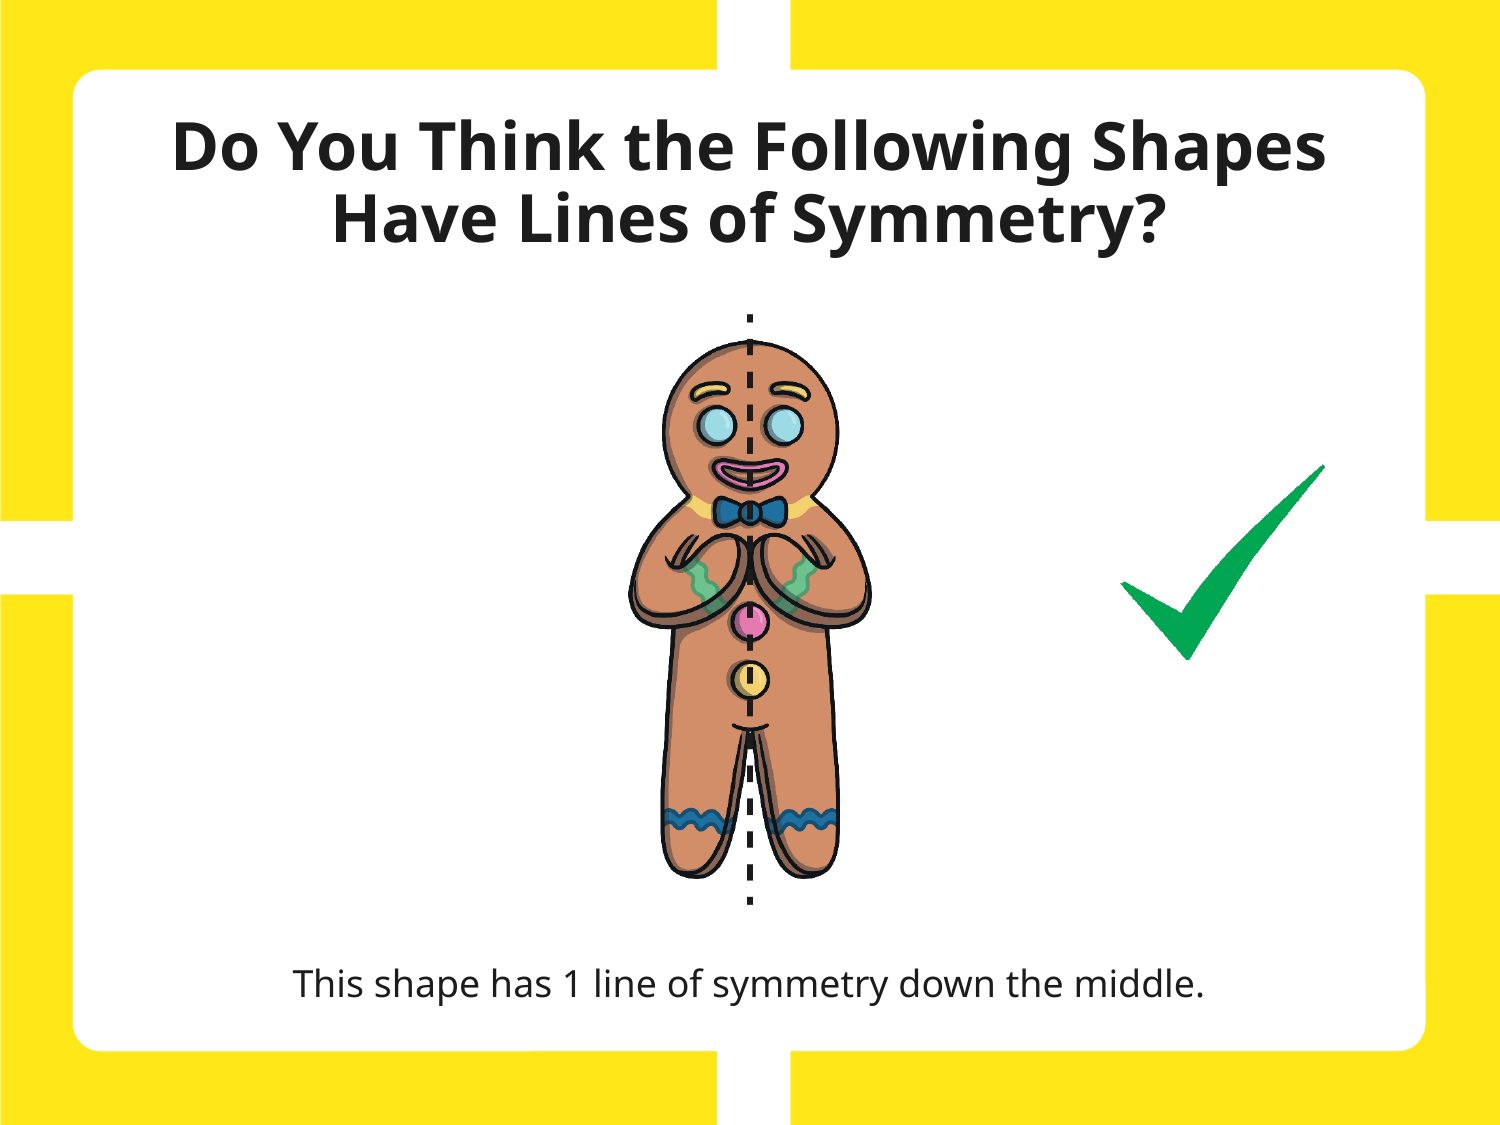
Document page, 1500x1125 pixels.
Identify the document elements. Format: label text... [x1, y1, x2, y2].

picture [0, 0, 1500, 1125]
title Do You Think the Following Shapes Have Lines of Symmetry? [73, 101, 1426, 269]
text_box This shape has 1 line of symmetry down the middle. [261, 952, 1238, 1013]
